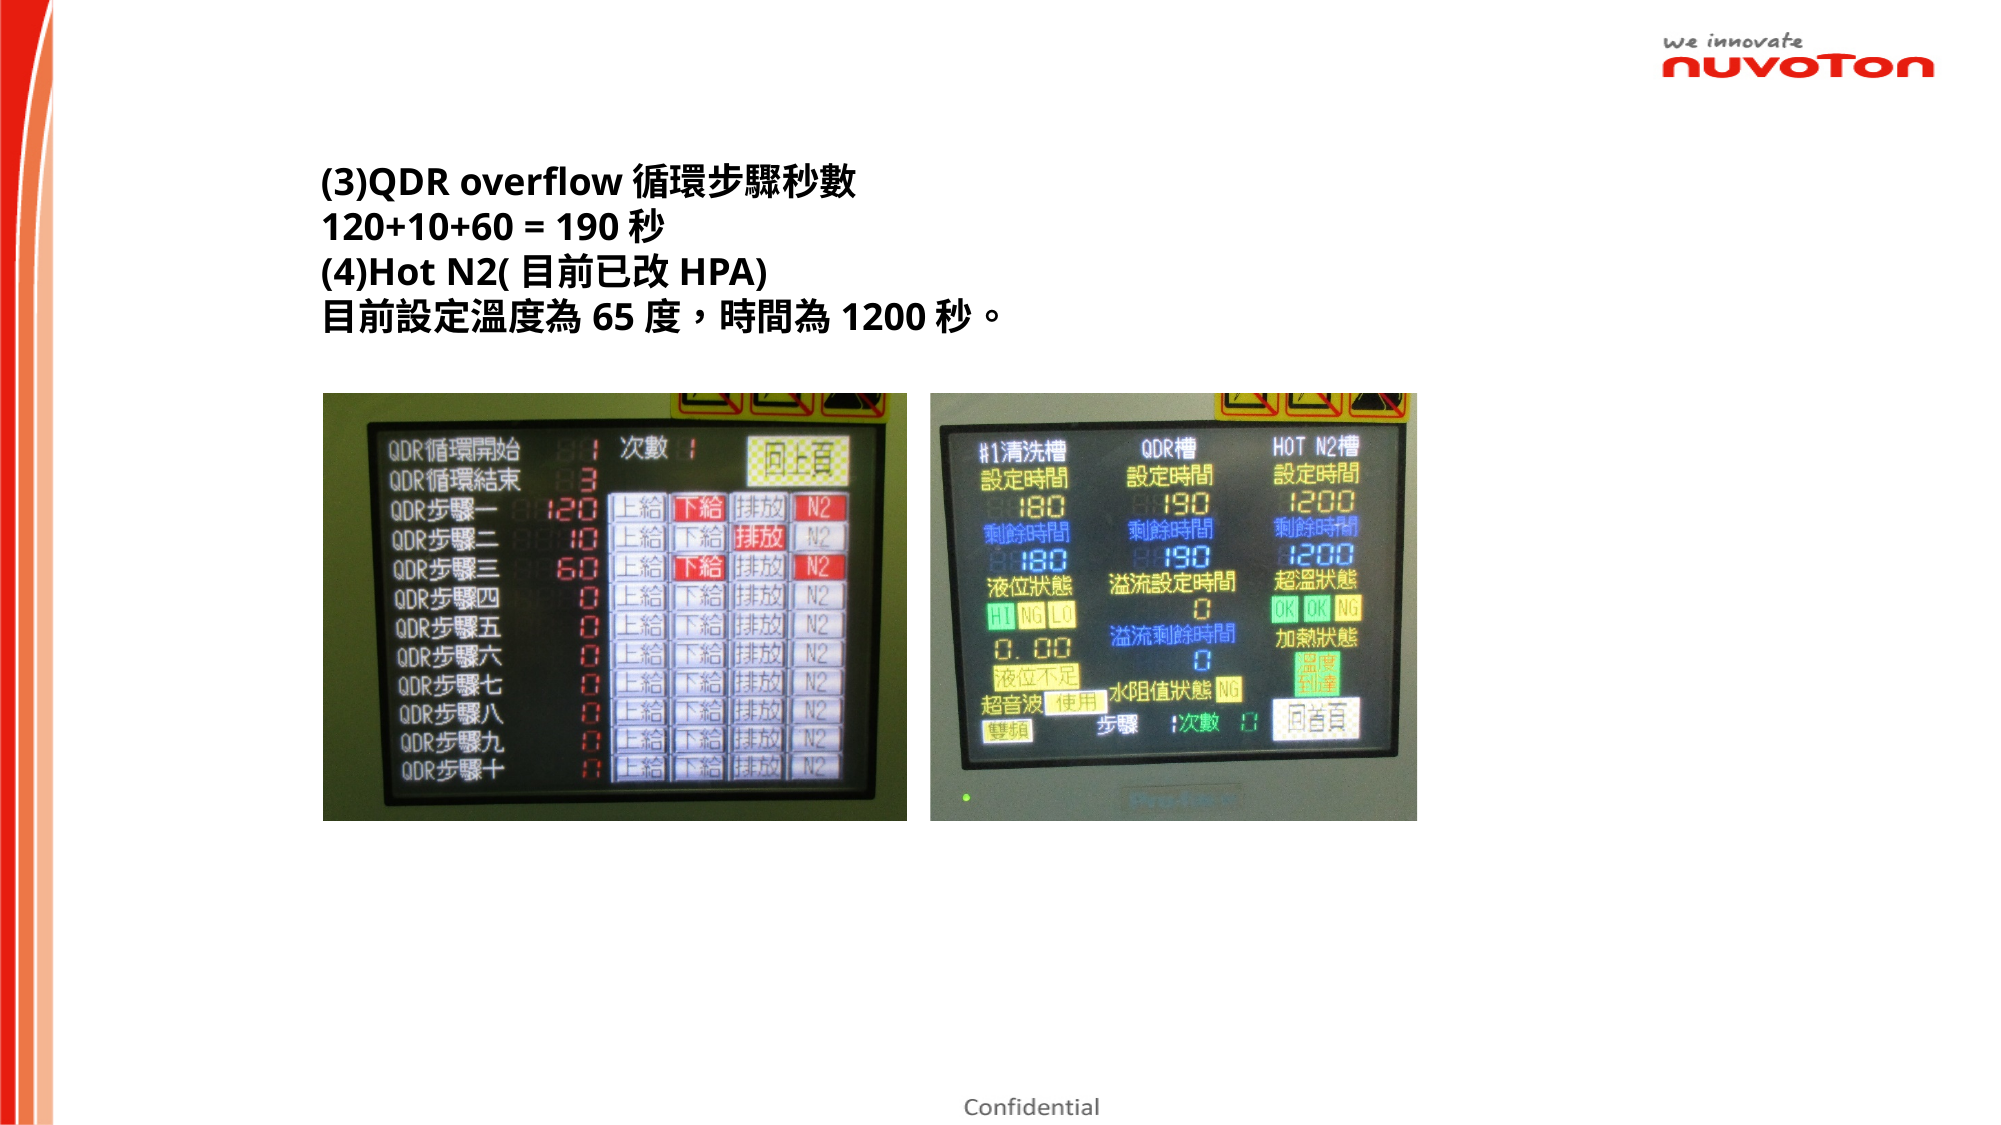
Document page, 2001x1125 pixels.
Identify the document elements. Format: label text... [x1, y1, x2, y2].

picture [0, 0, 2000, 1125]
text_box (3)QDR overflow循環步驟秒數 120+10+60 = 190秒 (4)Hot N2(目前已改HPA) 目前設定溫度為65度，時間為1200秒。 [306, 151, 1070, 391]
